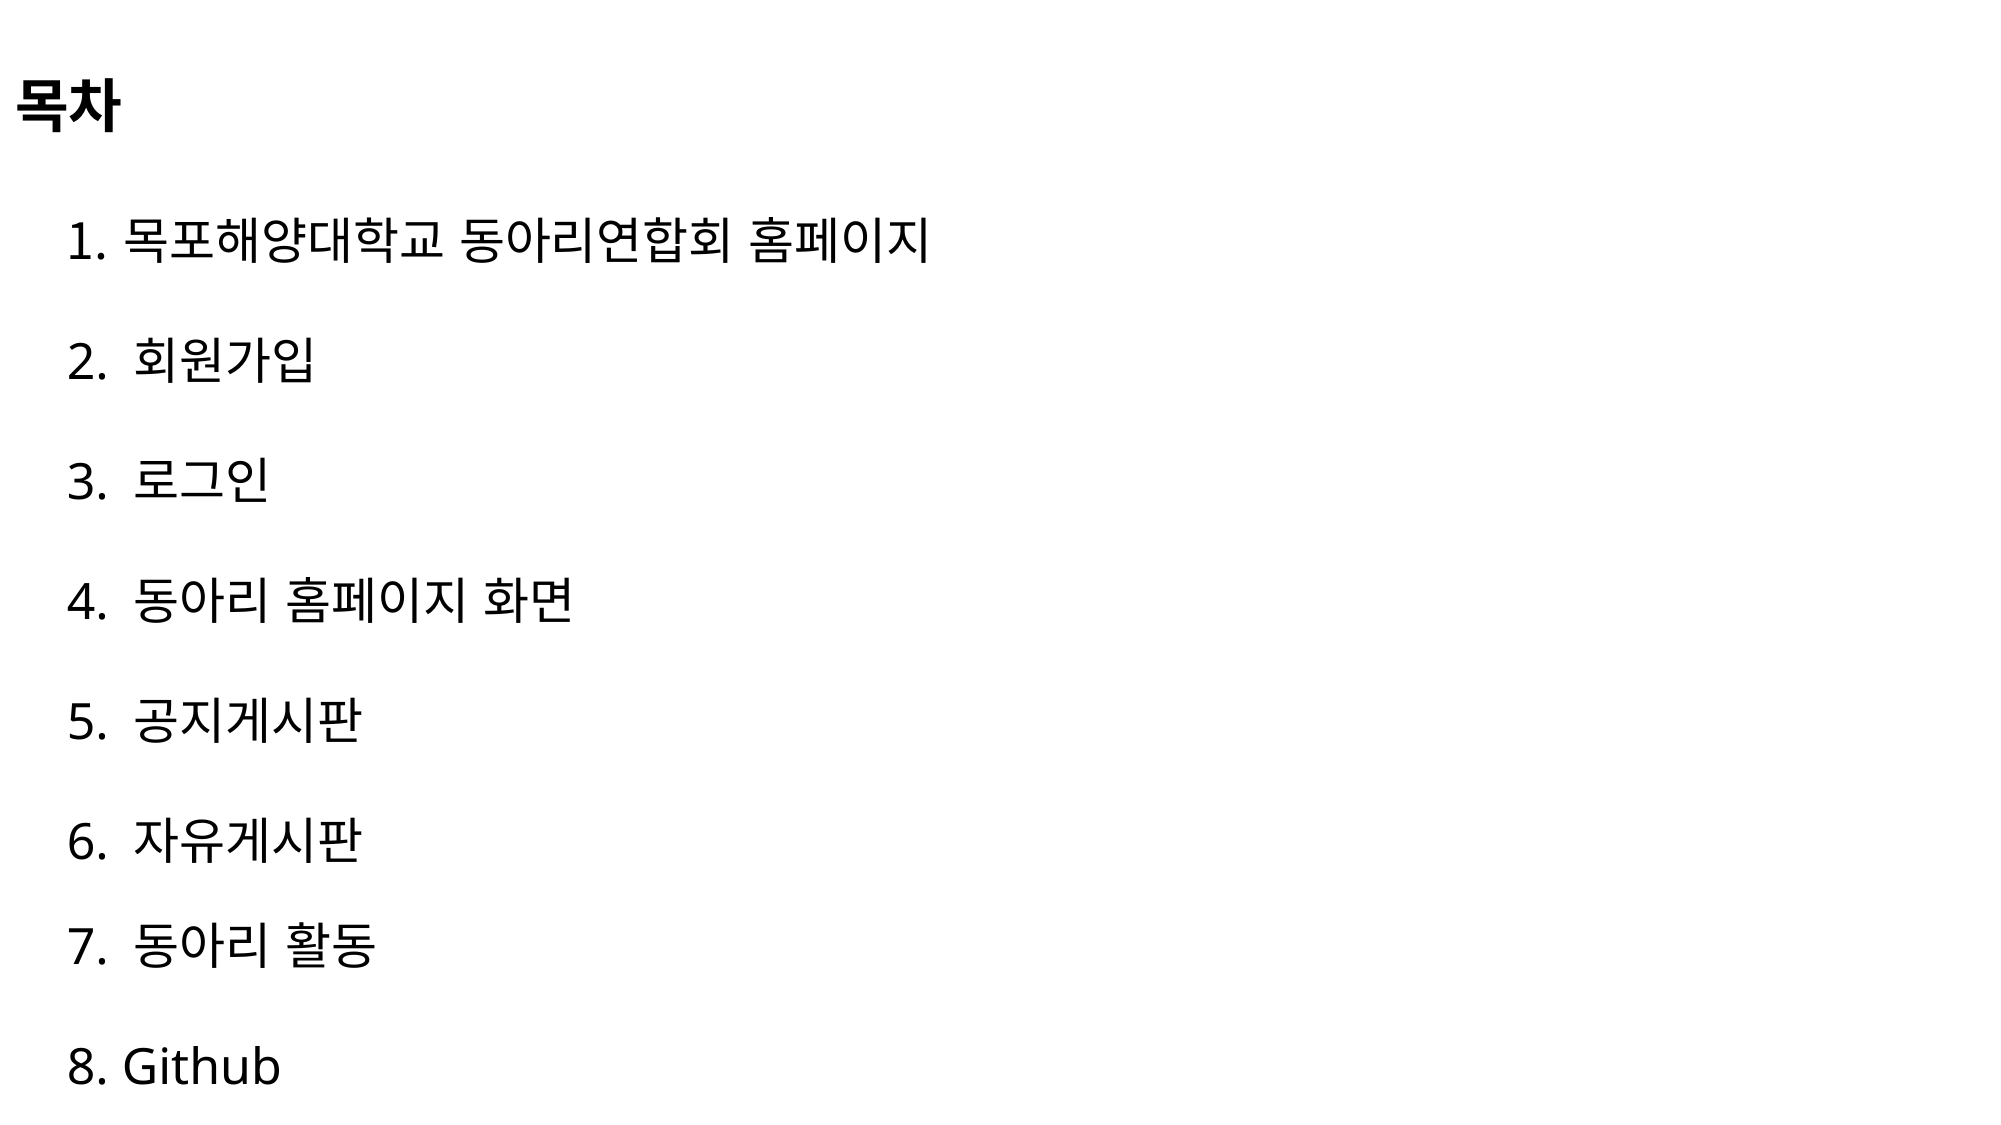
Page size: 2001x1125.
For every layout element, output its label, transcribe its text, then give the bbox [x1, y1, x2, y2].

text_box 목포해양대학교 동아리연합회 홈페이지 2. 회원가입 3. 로그인 4. 동아리 홈페이지 화면 5. 공지게시판 6. 자유게시판 7. 동아리 활동 8. Github [52, 201, 1898, 1102]
title 목차 [0, 0, 1725, 218]
